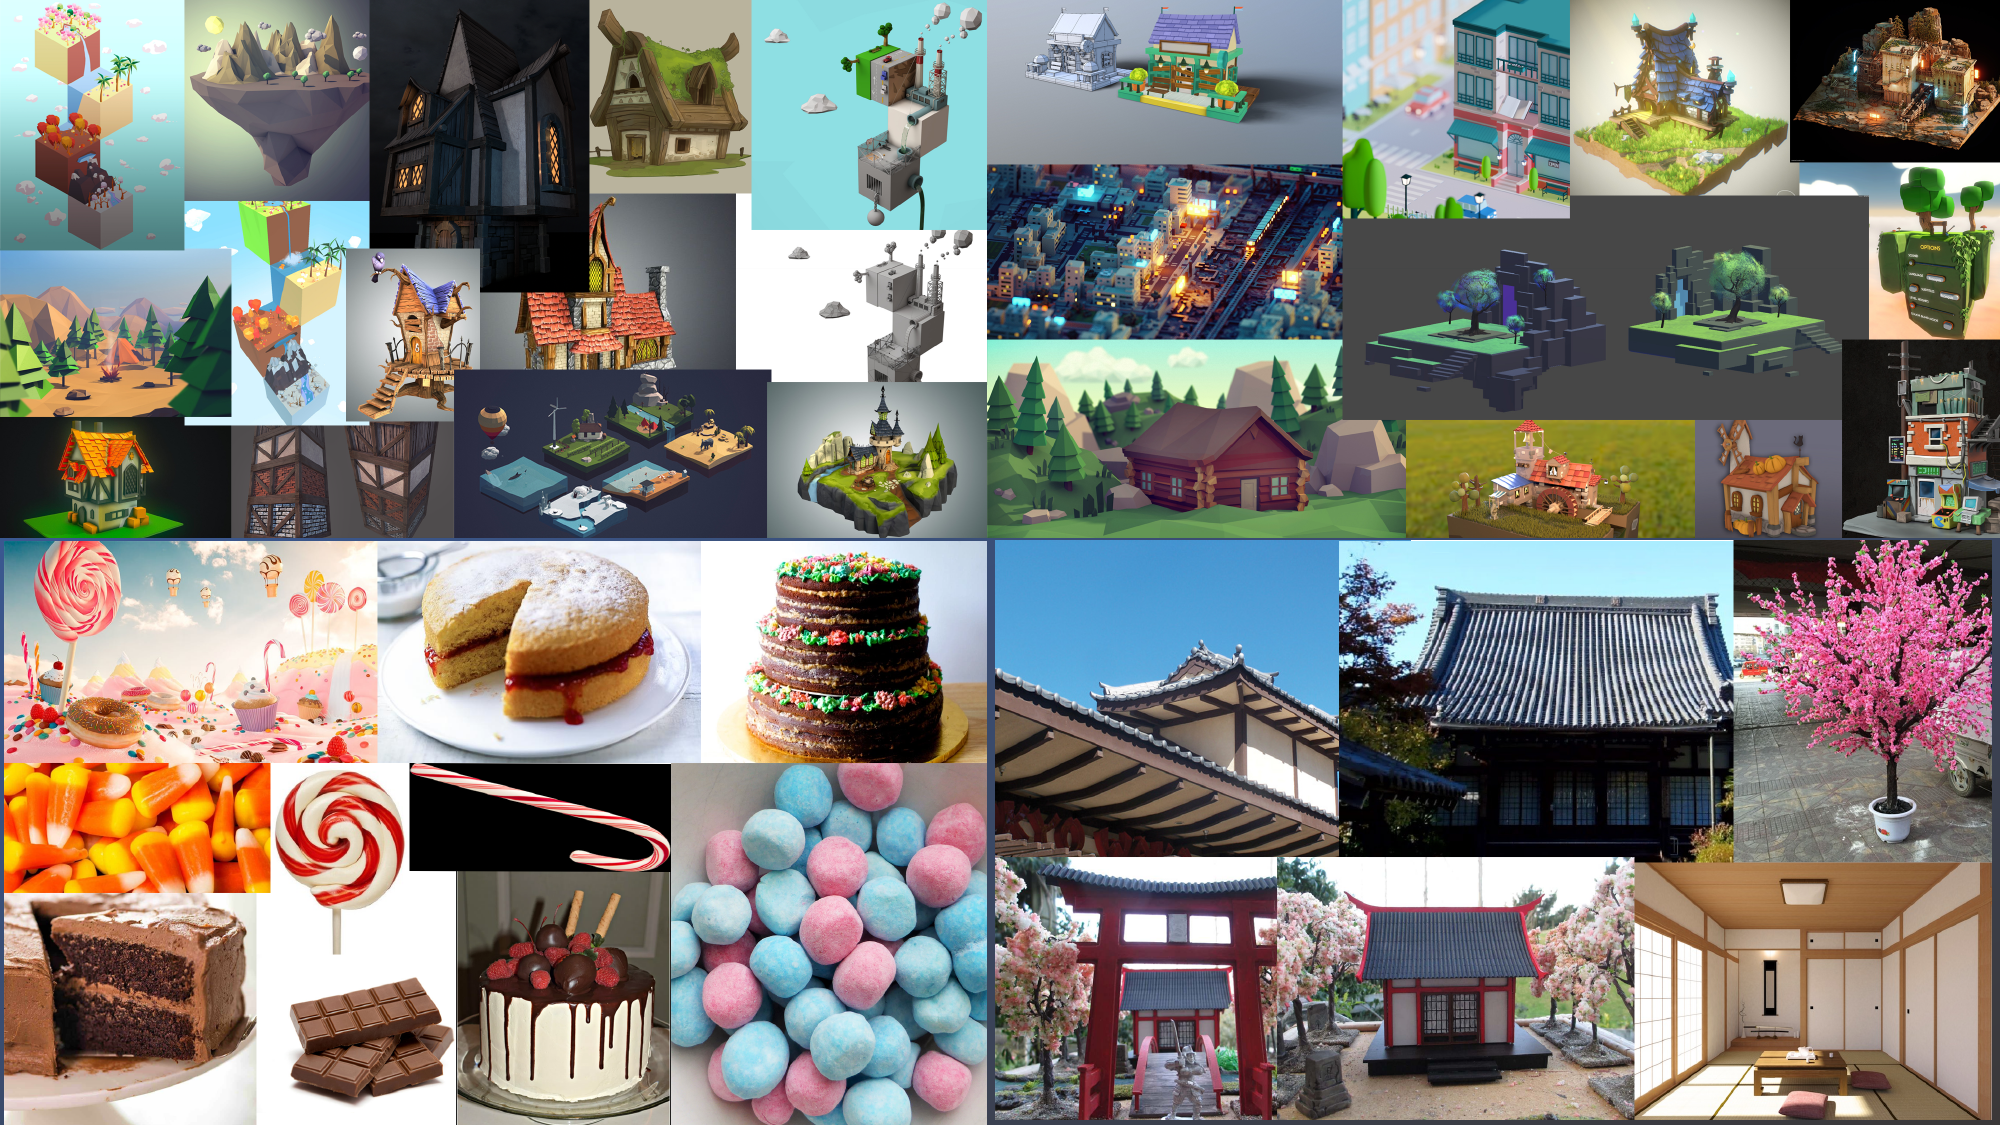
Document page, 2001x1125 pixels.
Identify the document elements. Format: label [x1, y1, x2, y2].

text_box [987, 1117, 2000, 1125]
text_box [0, 538, 5, 1125]
picture [0, 0, 2000, 1125]
